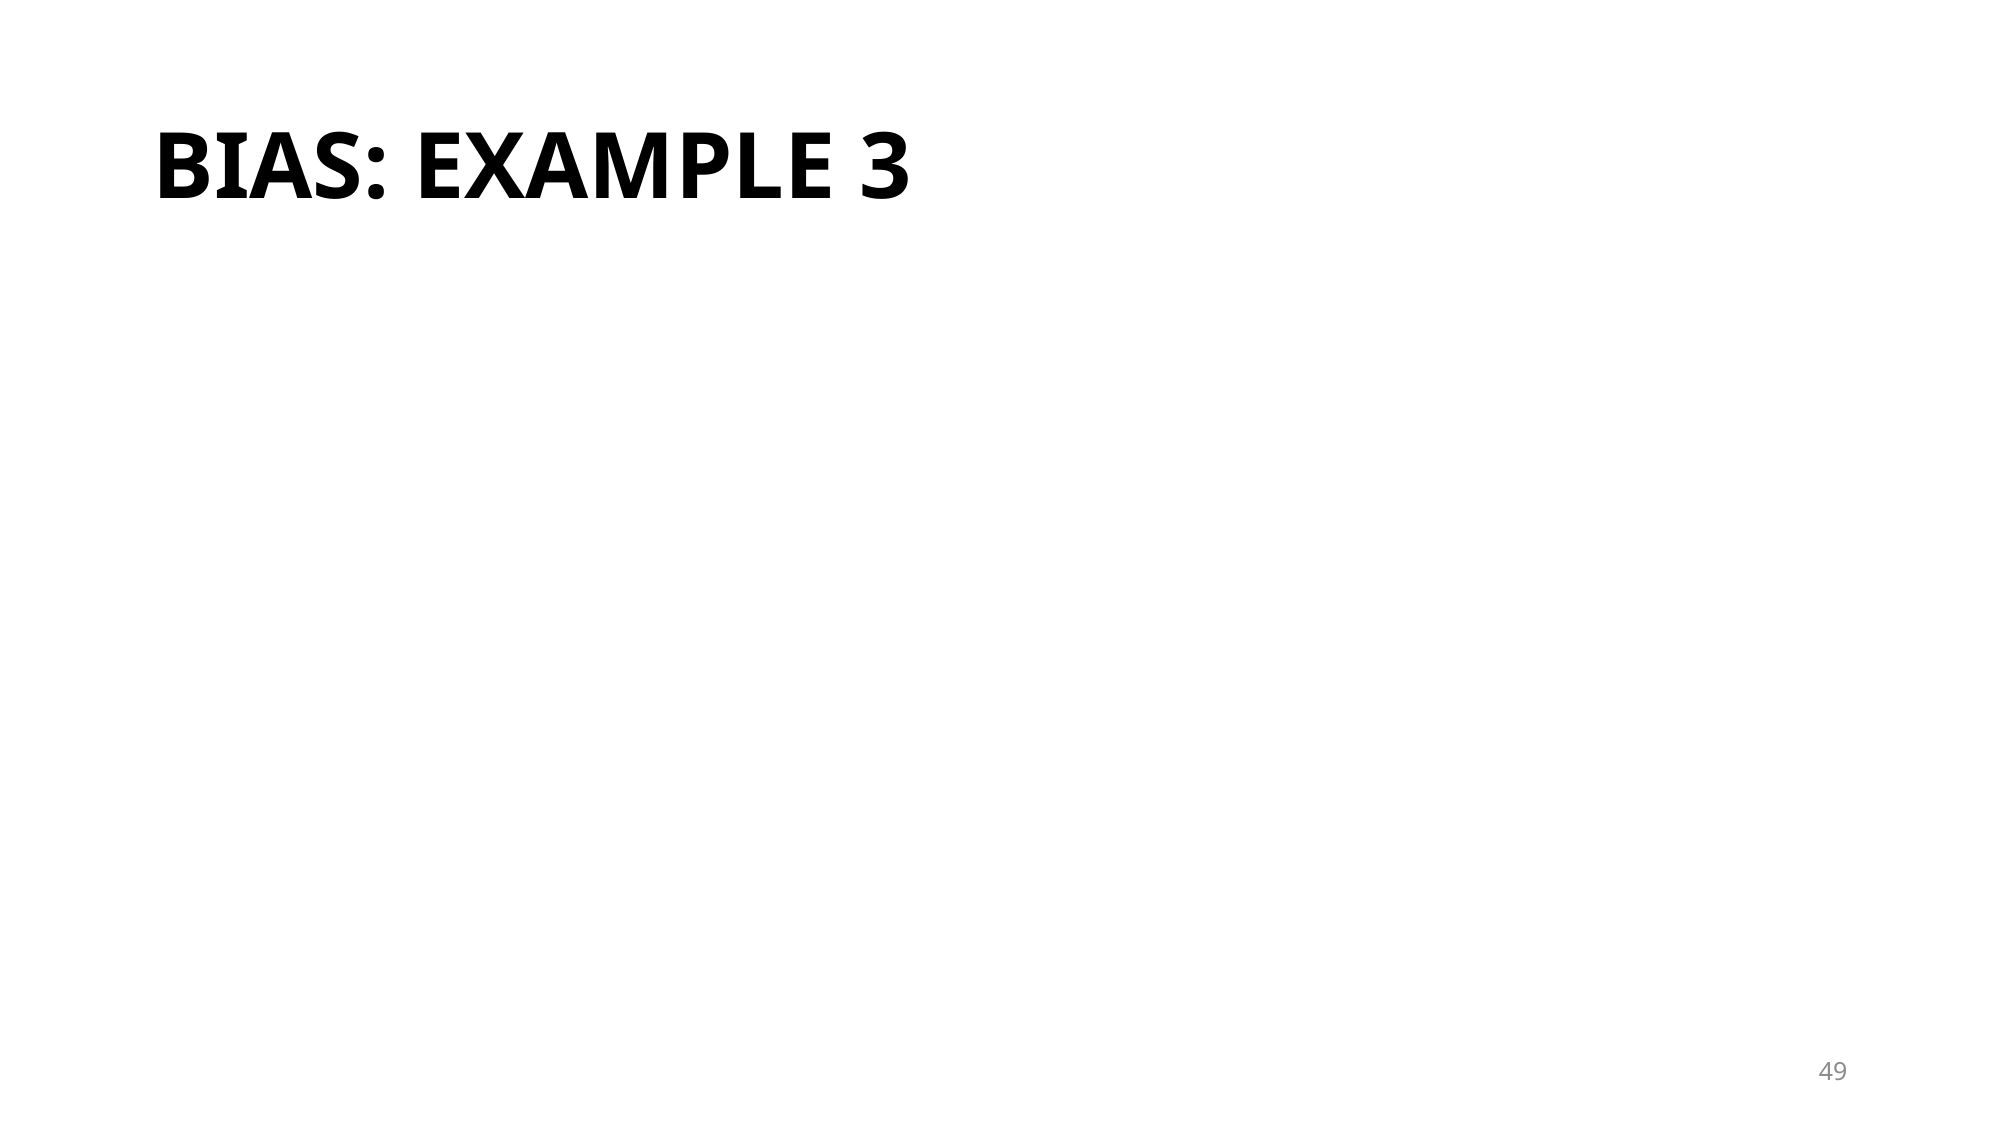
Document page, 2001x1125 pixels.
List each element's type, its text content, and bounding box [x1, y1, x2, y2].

slide_number 49 [1412, 1042, 1863, 1103]
title BIAS: EXAMPLE 3 [137, 59, 1863, 278]
